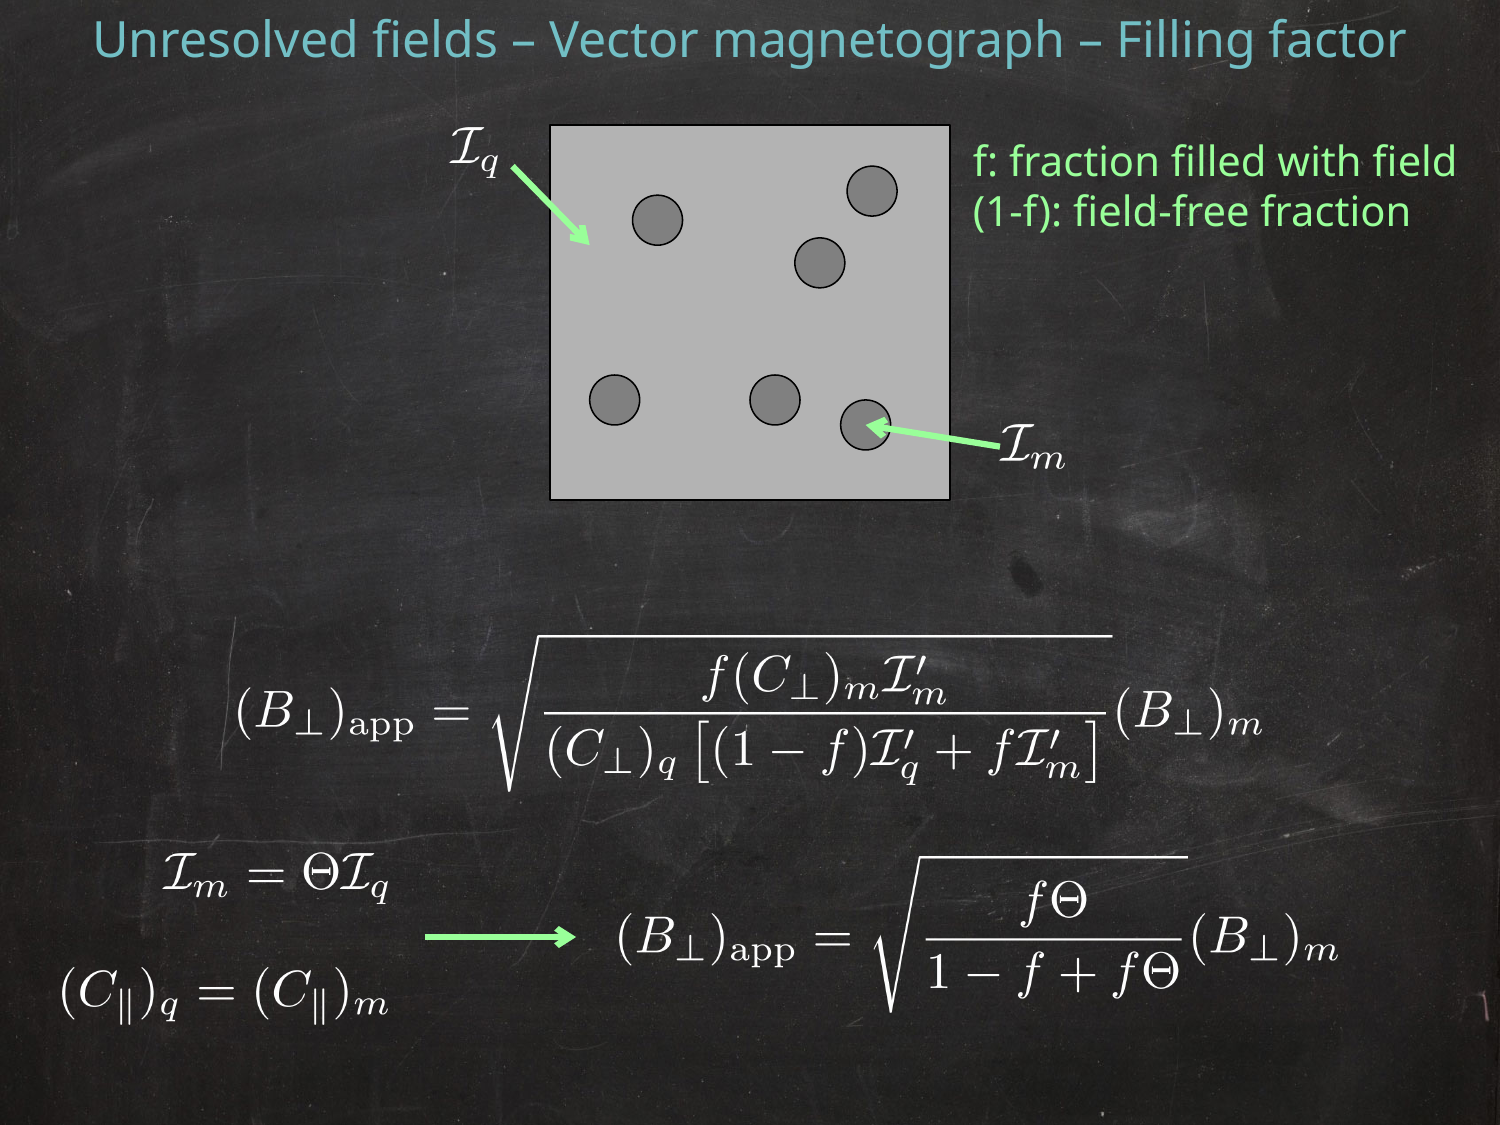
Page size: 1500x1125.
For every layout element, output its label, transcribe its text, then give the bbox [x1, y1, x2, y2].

text_box Unresolved fields – Vector magnetograph – Filling factor [77, 0, 1423, 75]
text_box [865, 424, 1001, 447]
text_box f: fraction filled with field (1-f): field-free fraction [958, 127, 1473, 243]
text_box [549, 124, 951, 501]
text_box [512, 165, 590, 246]
picture [0, 0, 1500, 1125]
